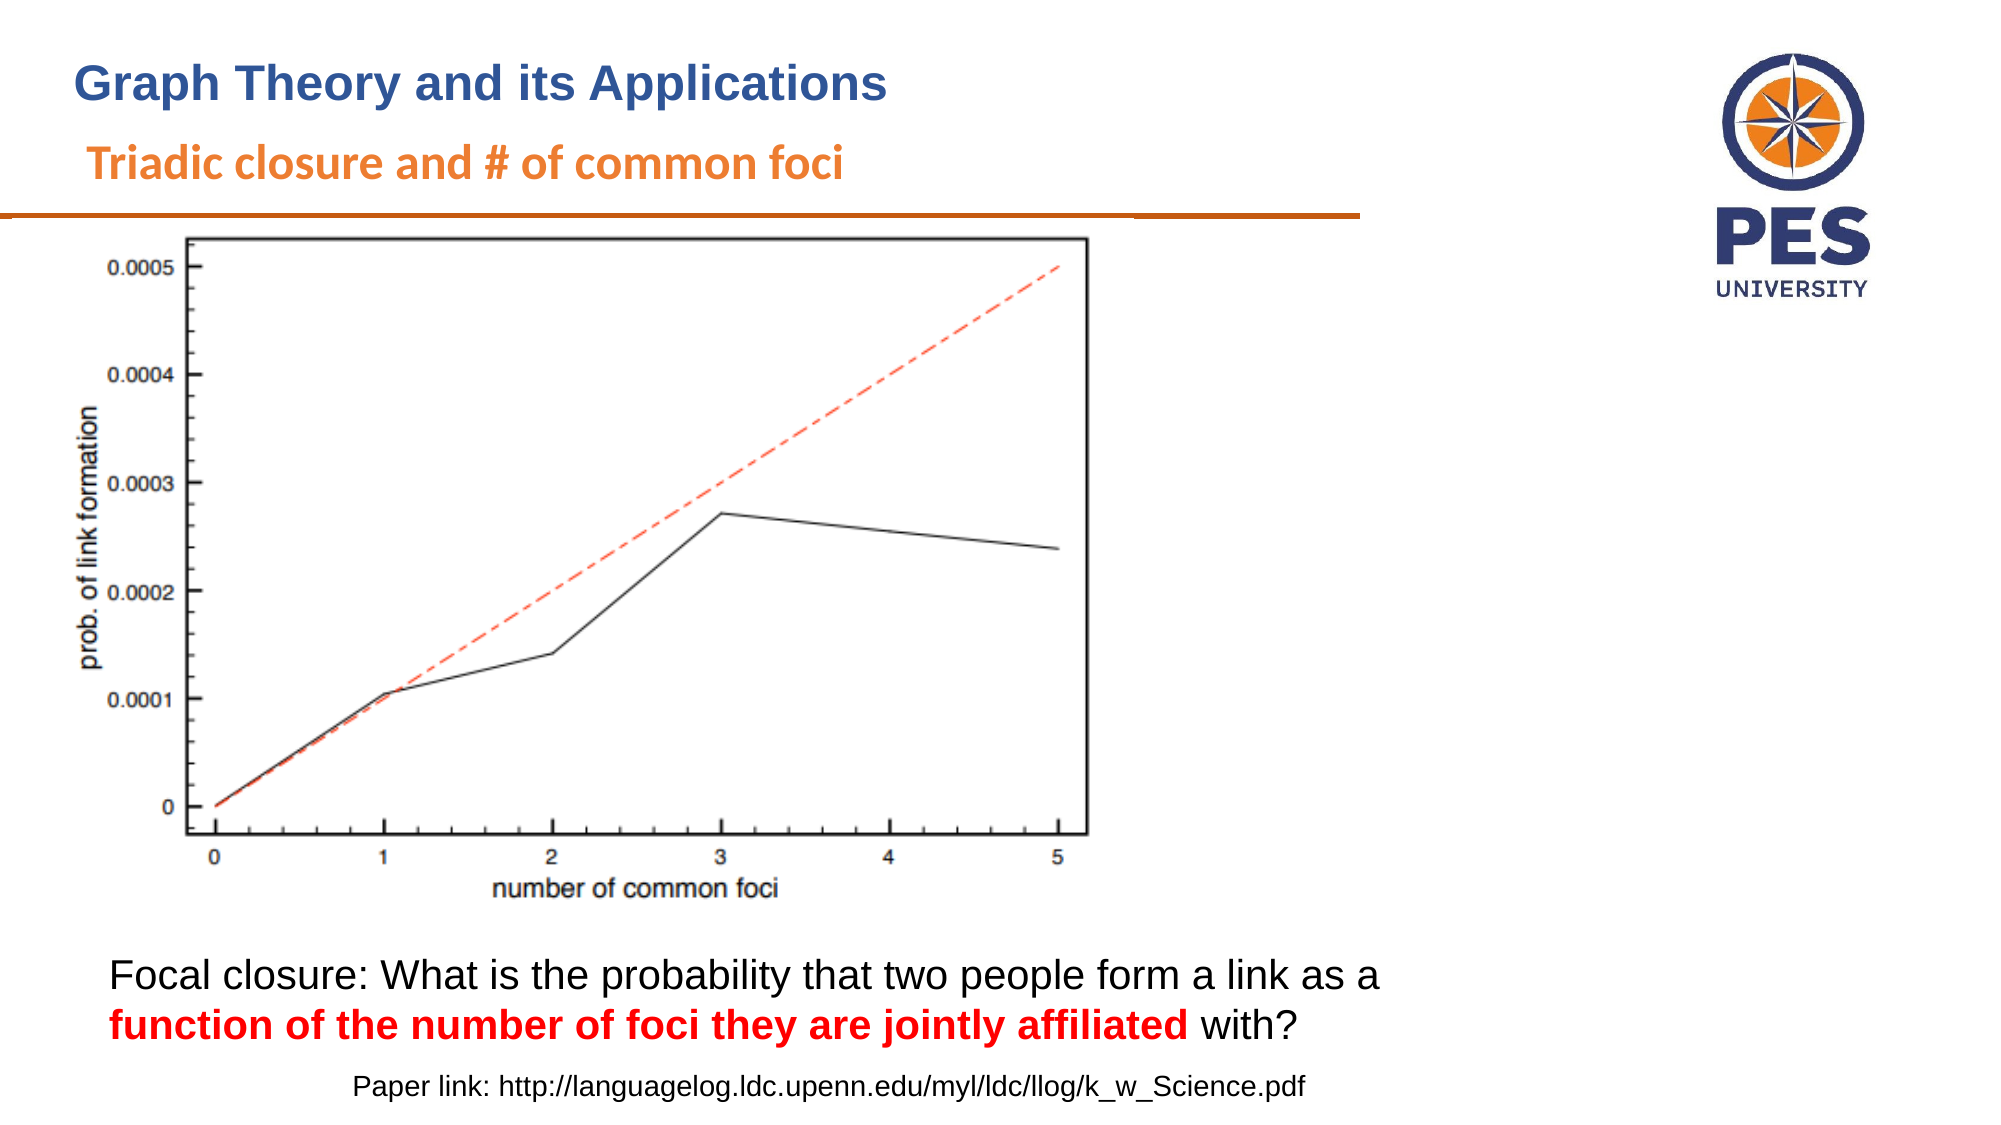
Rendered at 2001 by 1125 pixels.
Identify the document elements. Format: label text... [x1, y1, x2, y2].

text_box Graph Theory and its Applications [58, 42, 1289, 118]
text_box [1713, 47, 1876, 305]
text_box Paper link: http://languagelog.ldc.upenn.edu/myl/ldc/llog/k_w_Science.pdf [337, 1059, 1339, 1110]
text_box Focal closure: What is the probability that two people form a link as a function of the number of foci they are jointly affiliated with? [94, 940, 1407, 1056]
picture [12, 218, 1135, 907]
text_box Triadic closure and # of common foci [71, 122, 1384, 198]
